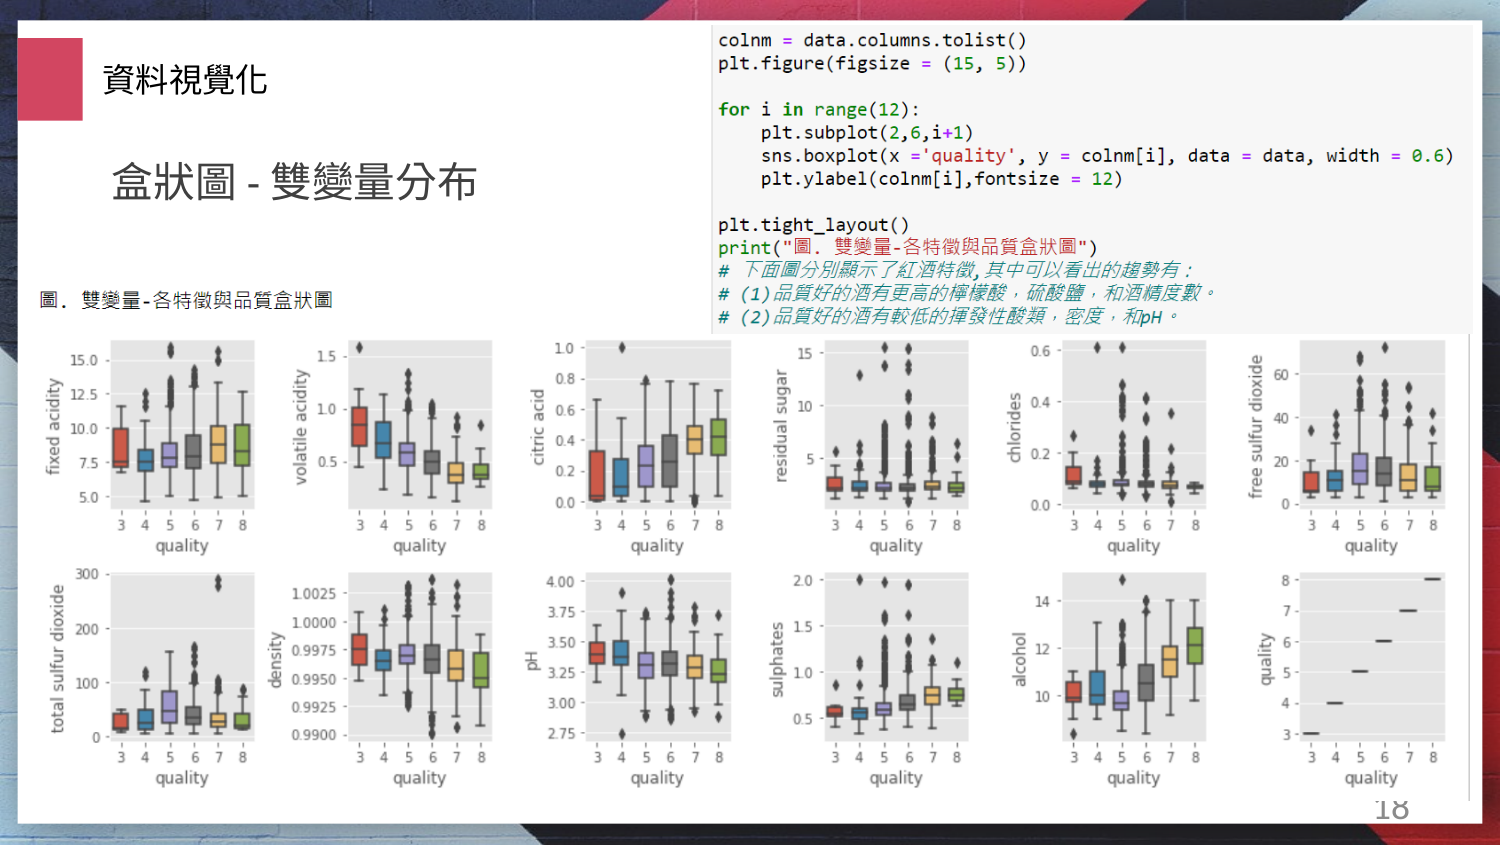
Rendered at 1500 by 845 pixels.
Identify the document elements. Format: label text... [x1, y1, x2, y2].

text_box 盒狀圖-雙變量分布 [100, 150, 513, 212]
text_box 資料視覺化 [86, 30, 504, 129]
picture [0, 0, 1500, 845]
slide_number 18 [1074, 809, 1425, 828]
